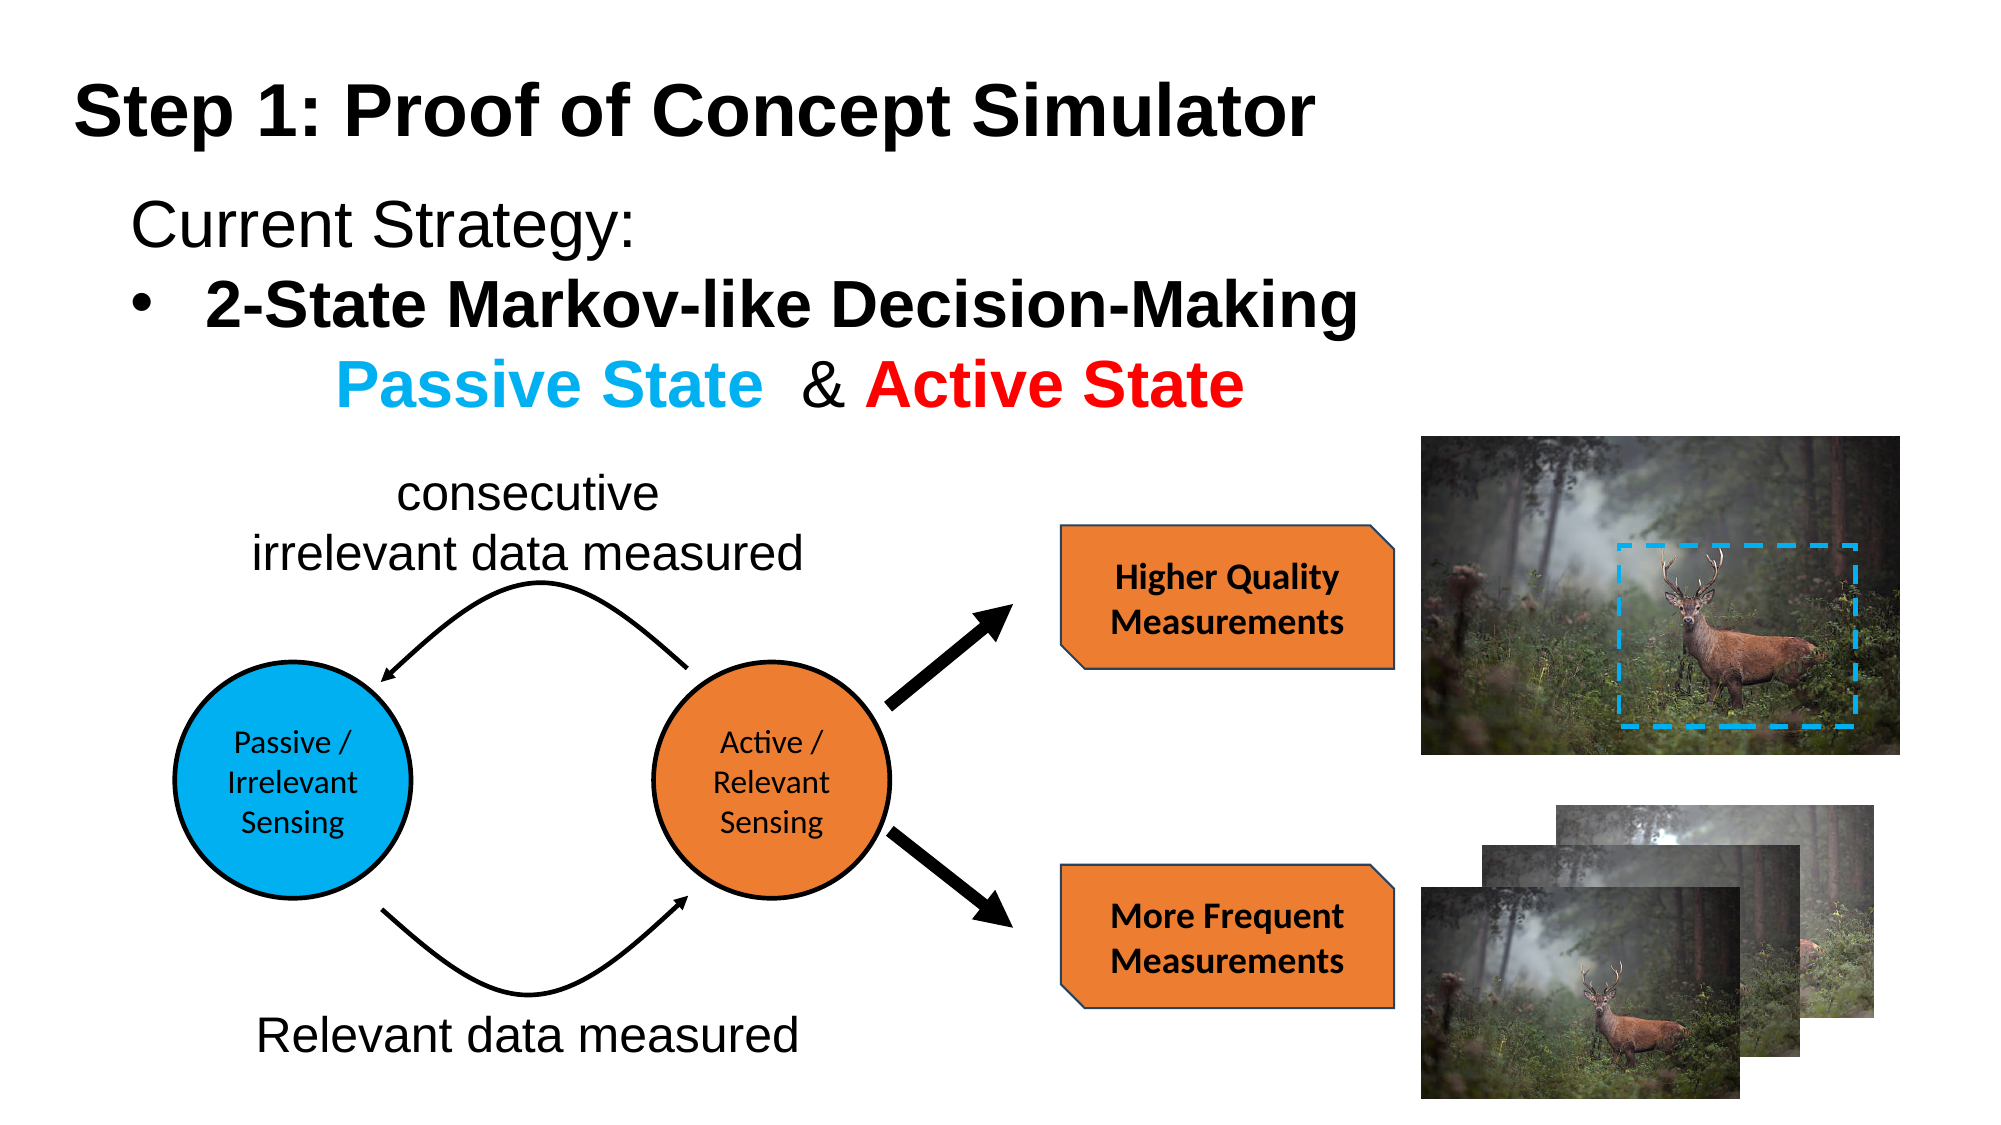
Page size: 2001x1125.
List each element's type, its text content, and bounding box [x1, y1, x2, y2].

text_box Relevant data measured [226, 995, 830, 1070]
text_box Active / Relevant Sensing [652, 660, 891, 900]
text_box Step 1: Proof of Concept Simulator [58, 54, 1827, 159]
text_box Higher Quality Measurements [1059, 524, 1396, 670]
text_box Passive / Irrelevant Sensing [173, 660, 413, 900]
picture [1421, 436, 1900, 755]
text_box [889, 830, 1014, 928]
text_box More Frequent Measurements [1059, 863, 1396, 1010]
picture [1421, 805, 1874, 1099]
text_box [381, 895, 689, 995]
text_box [888, 604, 1014, 707]
text_box [380, 581, 688, 683]
